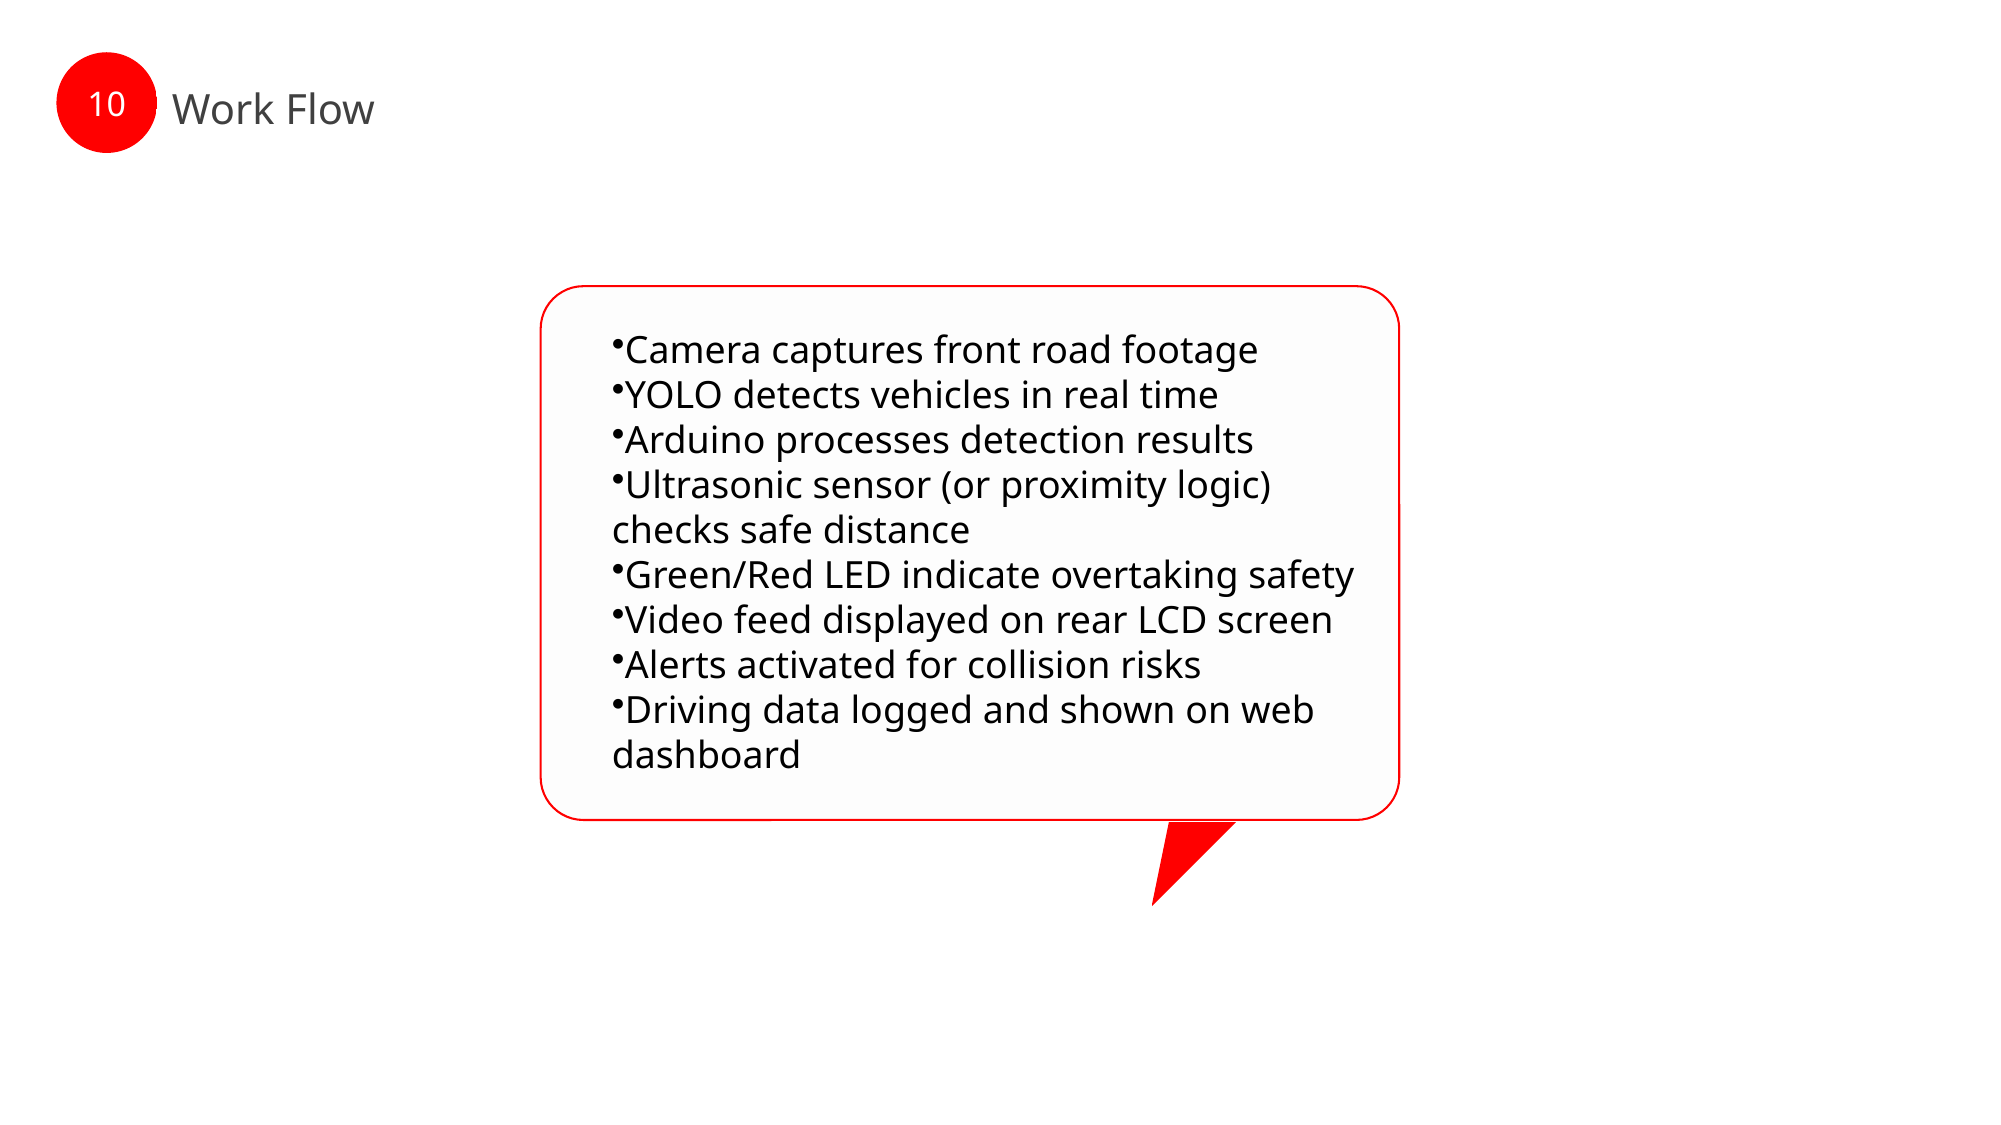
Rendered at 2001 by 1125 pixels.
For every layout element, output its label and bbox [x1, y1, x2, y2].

text_box [540, 286, 2000, 907]
text_box [56, 52, 825, 153]
